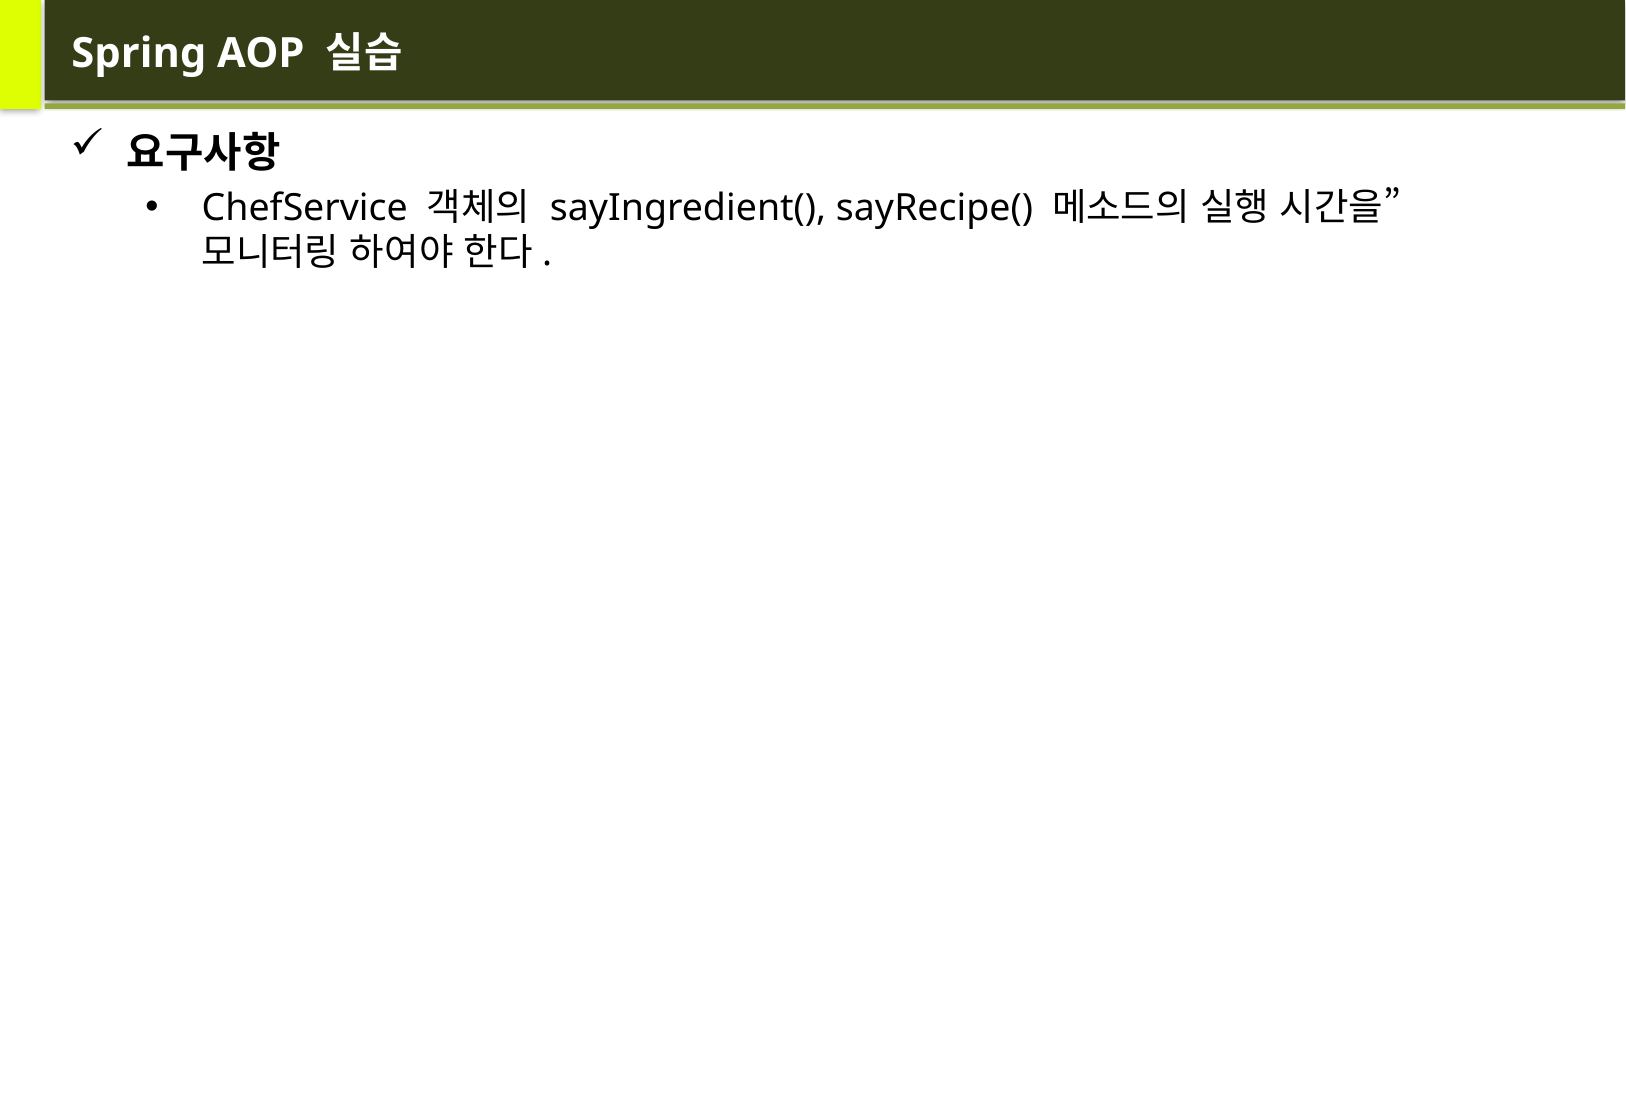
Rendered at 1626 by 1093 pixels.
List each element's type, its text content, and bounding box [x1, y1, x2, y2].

title Spring AOP 실습 [56, 0, 1604, 103]
text_box 요구사항 ChefService 객체의 sayIngredient(), sayRecipe() 메소드의 실행 시간을” 모니터링 하여야 한다. [55, 118, 1593, 1024]
